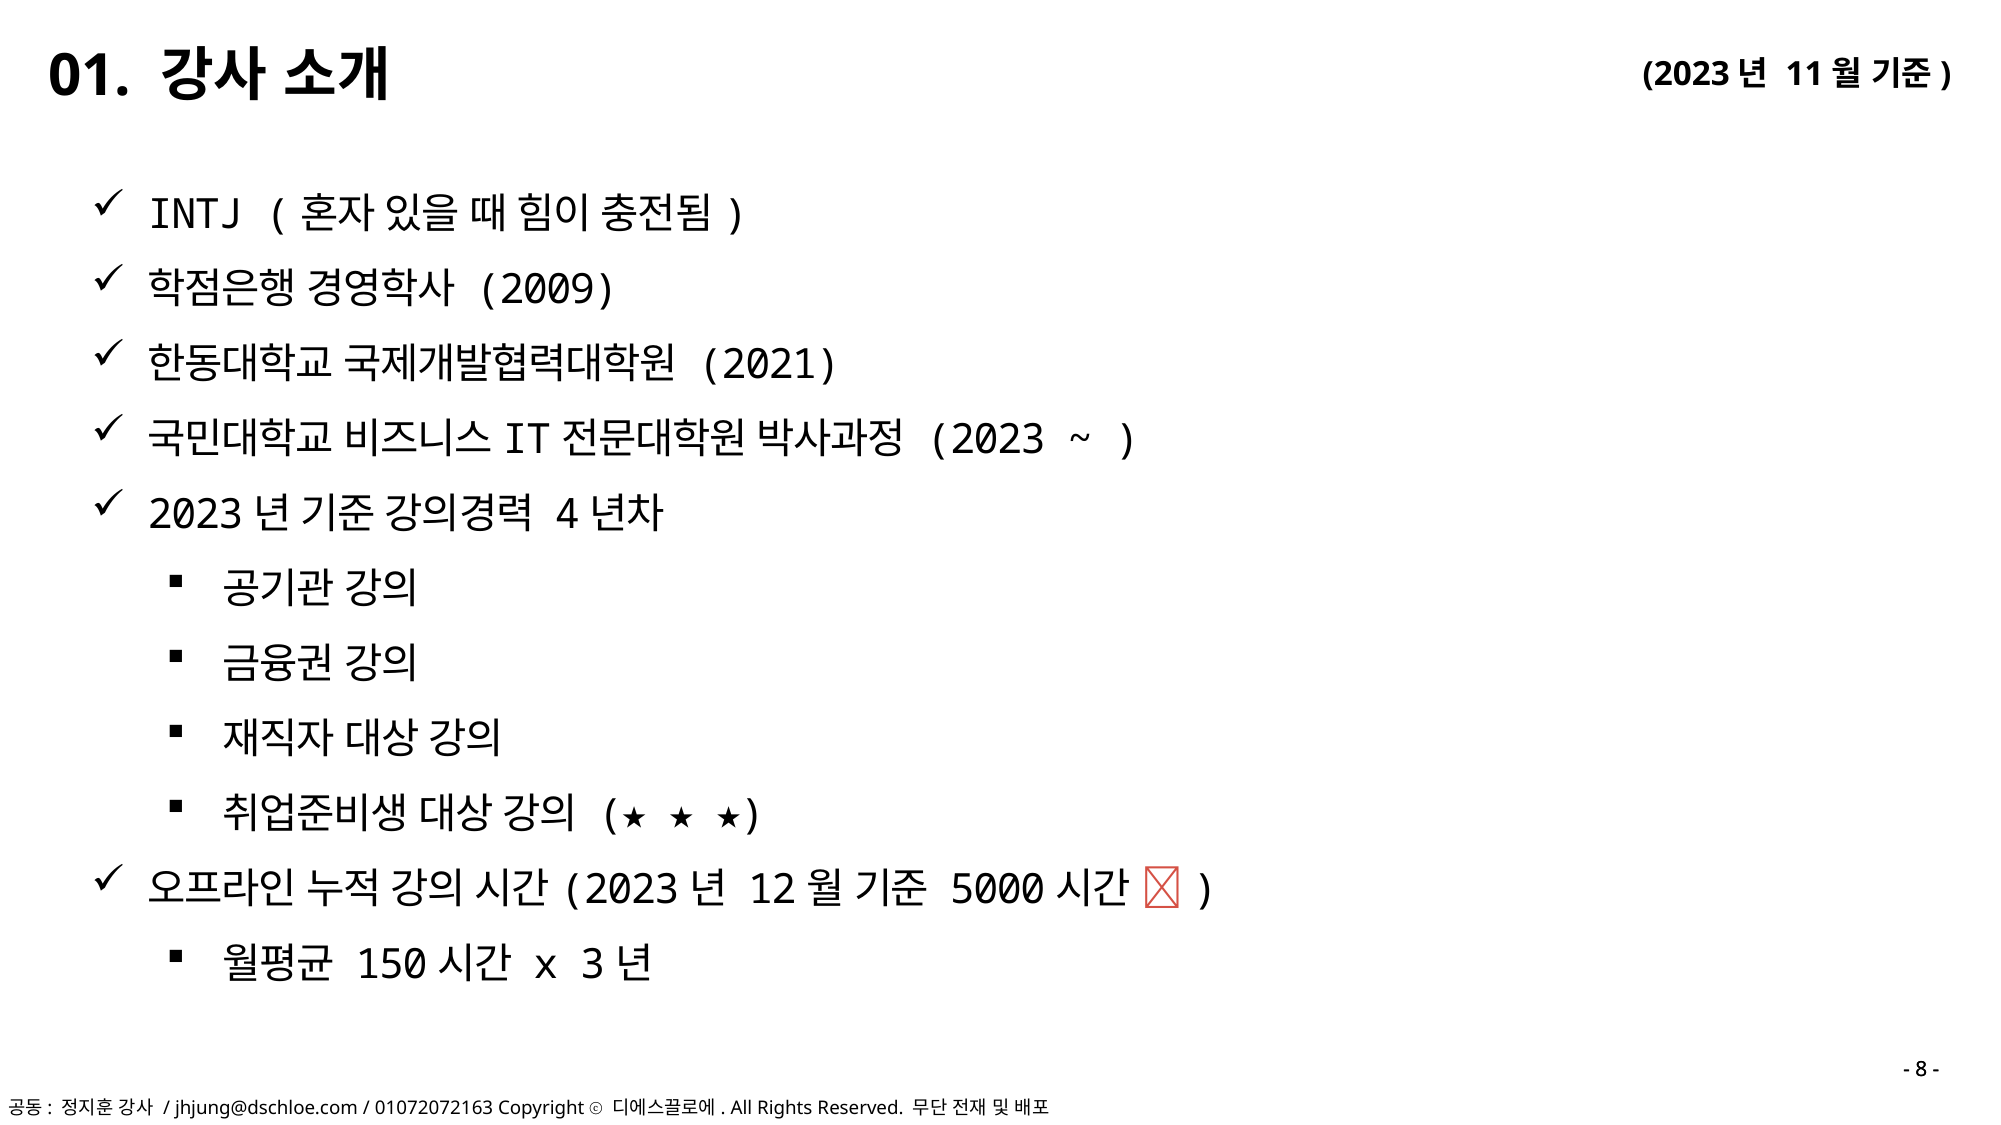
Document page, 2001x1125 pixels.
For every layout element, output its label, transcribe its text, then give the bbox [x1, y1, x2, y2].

text_box 01. 강사 소개 [33, 30, 406, 115]
slide_number - 8 - [1504, 1039, 1955, 1100]
text_box INTJ (혼자 있을 때 힘이 충전됨) 학점은행 경영학사 (2009) 한동대학교 국제개발협력대학원 (2021) 국민대학교 비즈니스IT전문대학원 박사과정 (2023 ~ ) 2023년 기준 강의경력 4년차 공기관 강의 금융권 강의 재직자 대상 강의 취업준비생 대상 강의 (★ ★ ★) 오프라인 누적 강의 시간(2023년 12월 기준 5000시간 ) 월평균 150시간 x 3년 [91, 161, 1218, 987]
